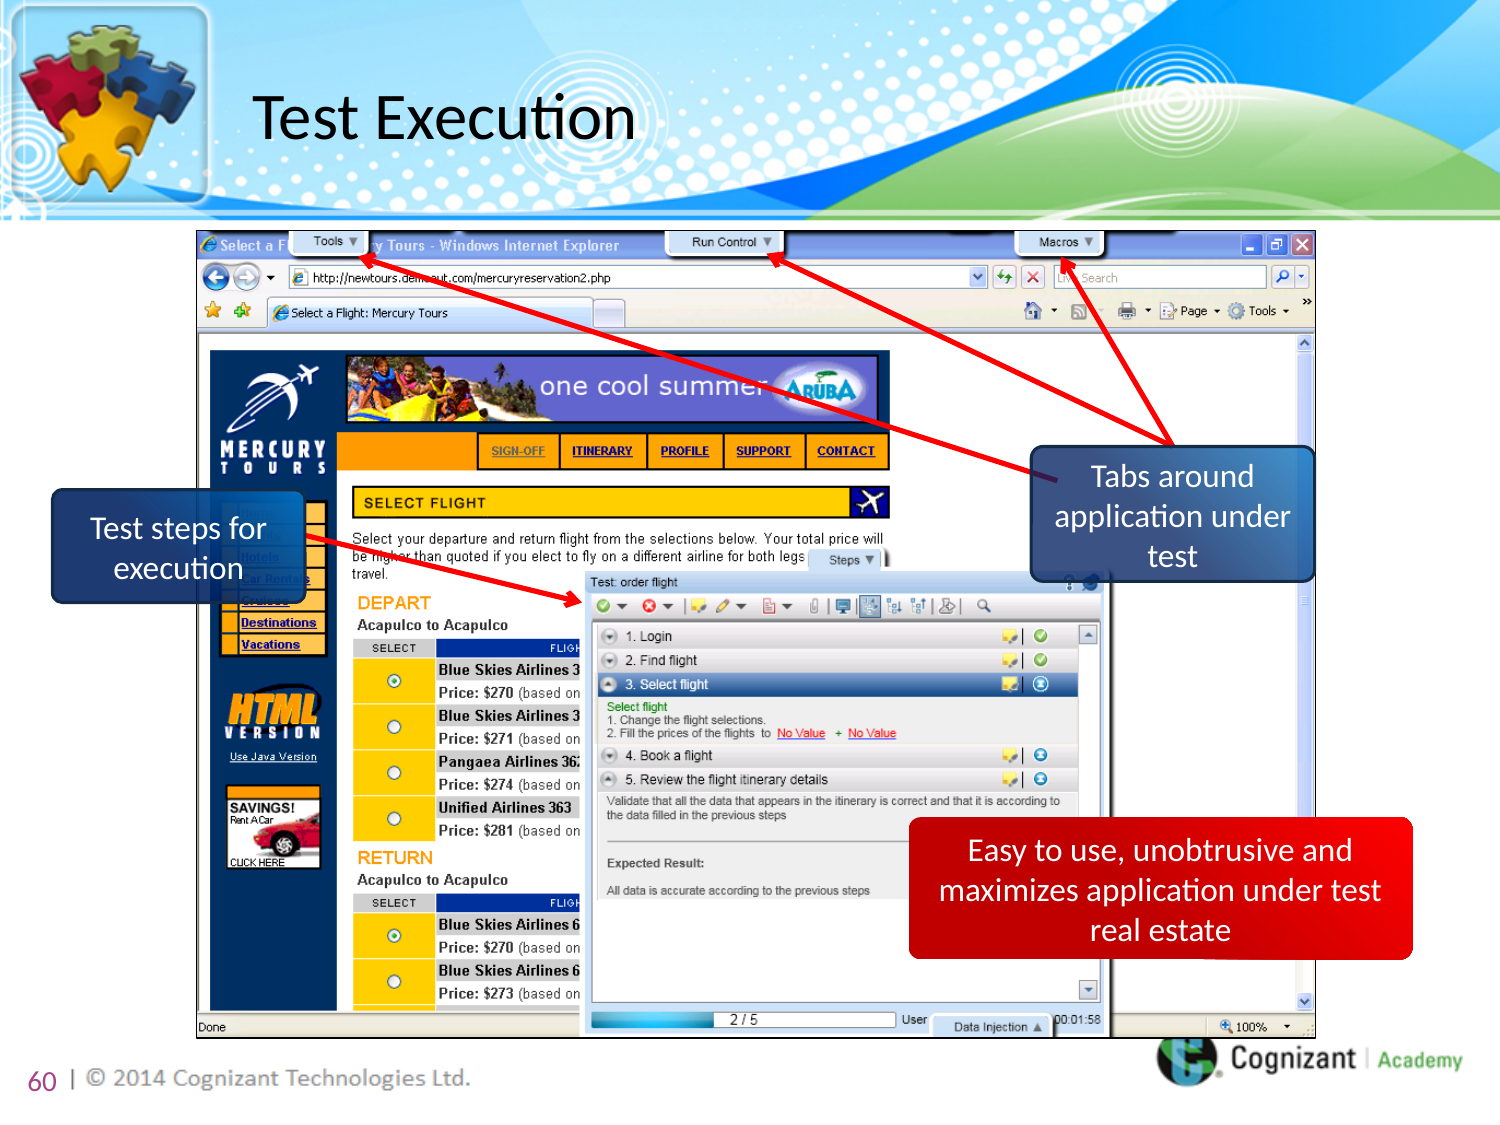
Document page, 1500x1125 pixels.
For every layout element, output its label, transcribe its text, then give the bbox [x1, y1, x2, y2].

text_box Test steps for execution [52, 489, 191, 603]
text_box Easy to use, unobtrusive and maximizes application under test real estate [1318, 817, 1413, 960]
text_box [766, 253, 1174, 447]
picture [0, 0, 1500, 1125]
slide_number 60 [12, 1054, 88, 1100]
title Test Execution [237, 24, 1475, 200]
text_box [357, 256, 1058, 481]
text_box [1060, 256, 1174, 447]
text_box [304, 535, 583, 603]
